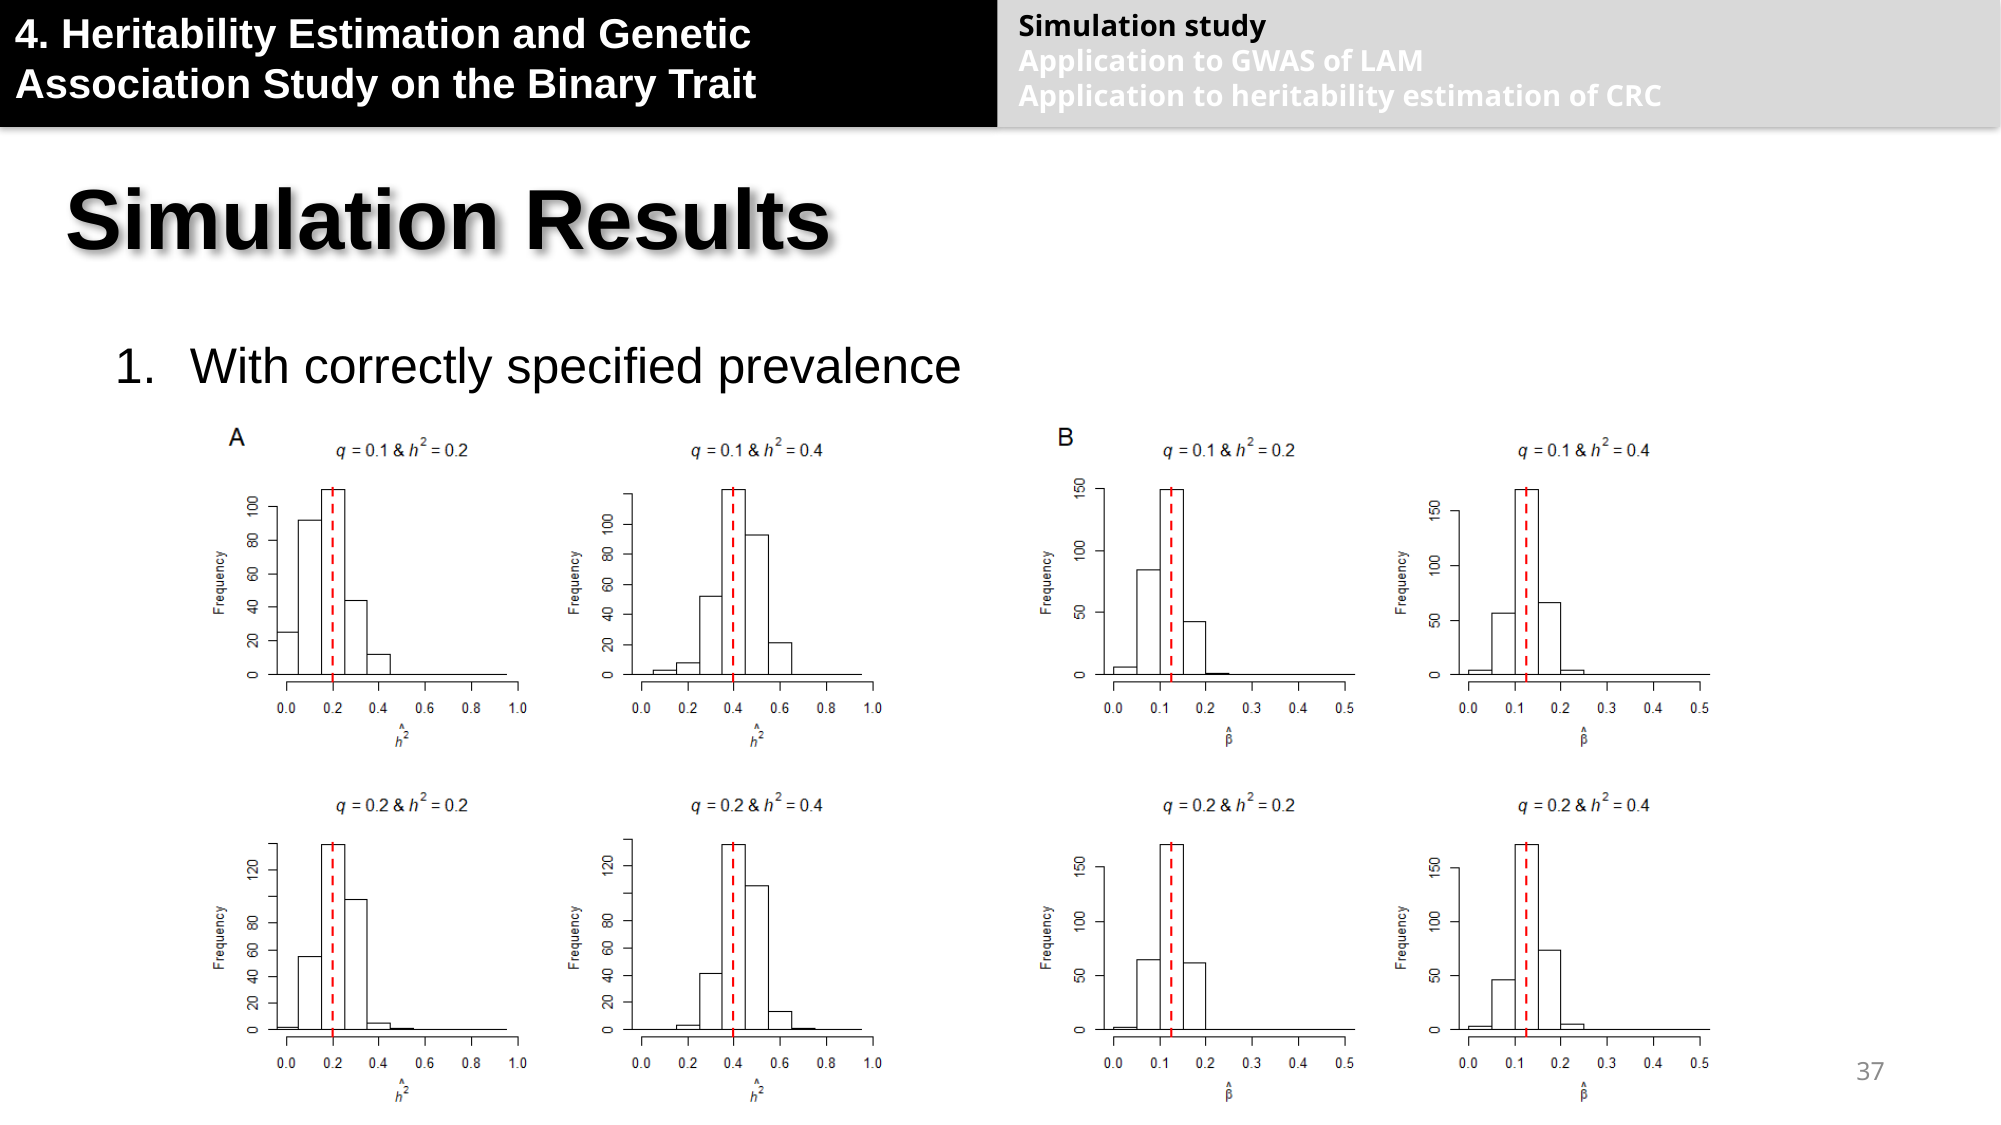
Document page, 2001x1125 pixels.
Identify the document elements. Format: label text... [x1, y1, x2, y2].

list With correctly specified prevalence [99, 326, 1900, 1053]
text_box Simulation study Application to GWAS of LAM Application to heritability estimation of CRC [1003, 0, 2000, 120]
picture [208, 413, 918, 1123]
slide_number 37 [1749, 1042, 1900, 1103]
text_box 4. Heritability Estimation and Genetic Association Study on the Binary Trait [0, 0, 894, 115]
title Simulation Results [50, 155, 1851, 274]
picture [1035, 413, 1745, 1123]
